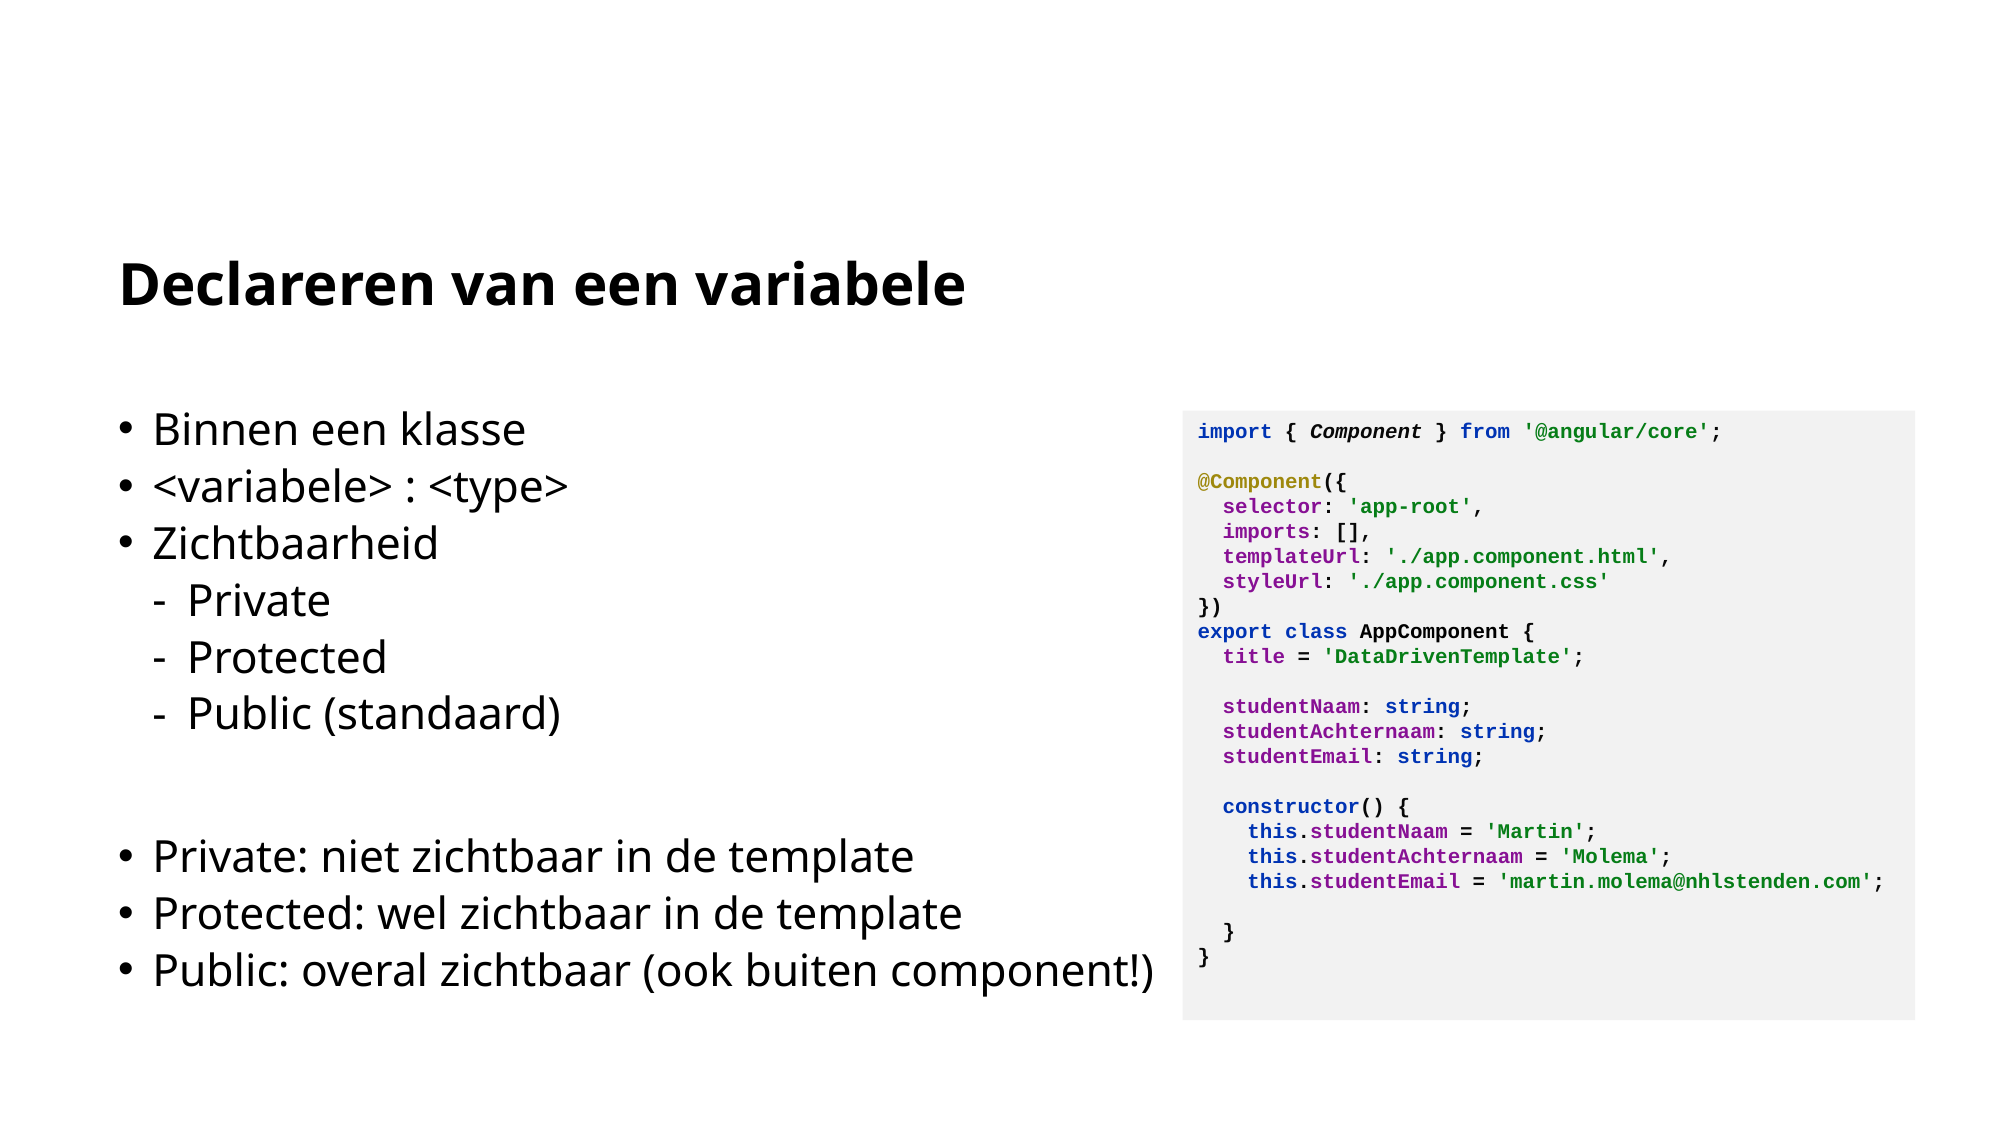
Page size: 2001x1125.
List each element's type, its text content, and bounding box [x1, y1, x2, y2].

title Declareren van een variabele [118, 85, 1872, 317]
list Binnen een klasse <variabele> : <type> Zichtbaarheid Private Protected Public (standaard) Private: niet zichtbaar in de template Protected: wel zichtbaar in de template Public: overal zichtbaar (ook buiten component!) [118, 397, 1183, 1034]
text_box import { Component } from '@angular/core'; @Component({ selector: 'app-root', imports: [], templateUrl: './app.component.html', styleUrl: './app.component.css' }) export class AppComponent { title = 'DataDrivenTemplate'; studentNaam: string; studentAchternaam: string; studentEmail: string; constructor() { this.studentNaam = 'Martin'; this.studentAchternaam = 'Molema'; this.studentEmail = 'martin.molema@nhlstenden.com'; } } [1182, 410, 1916, 1021]
